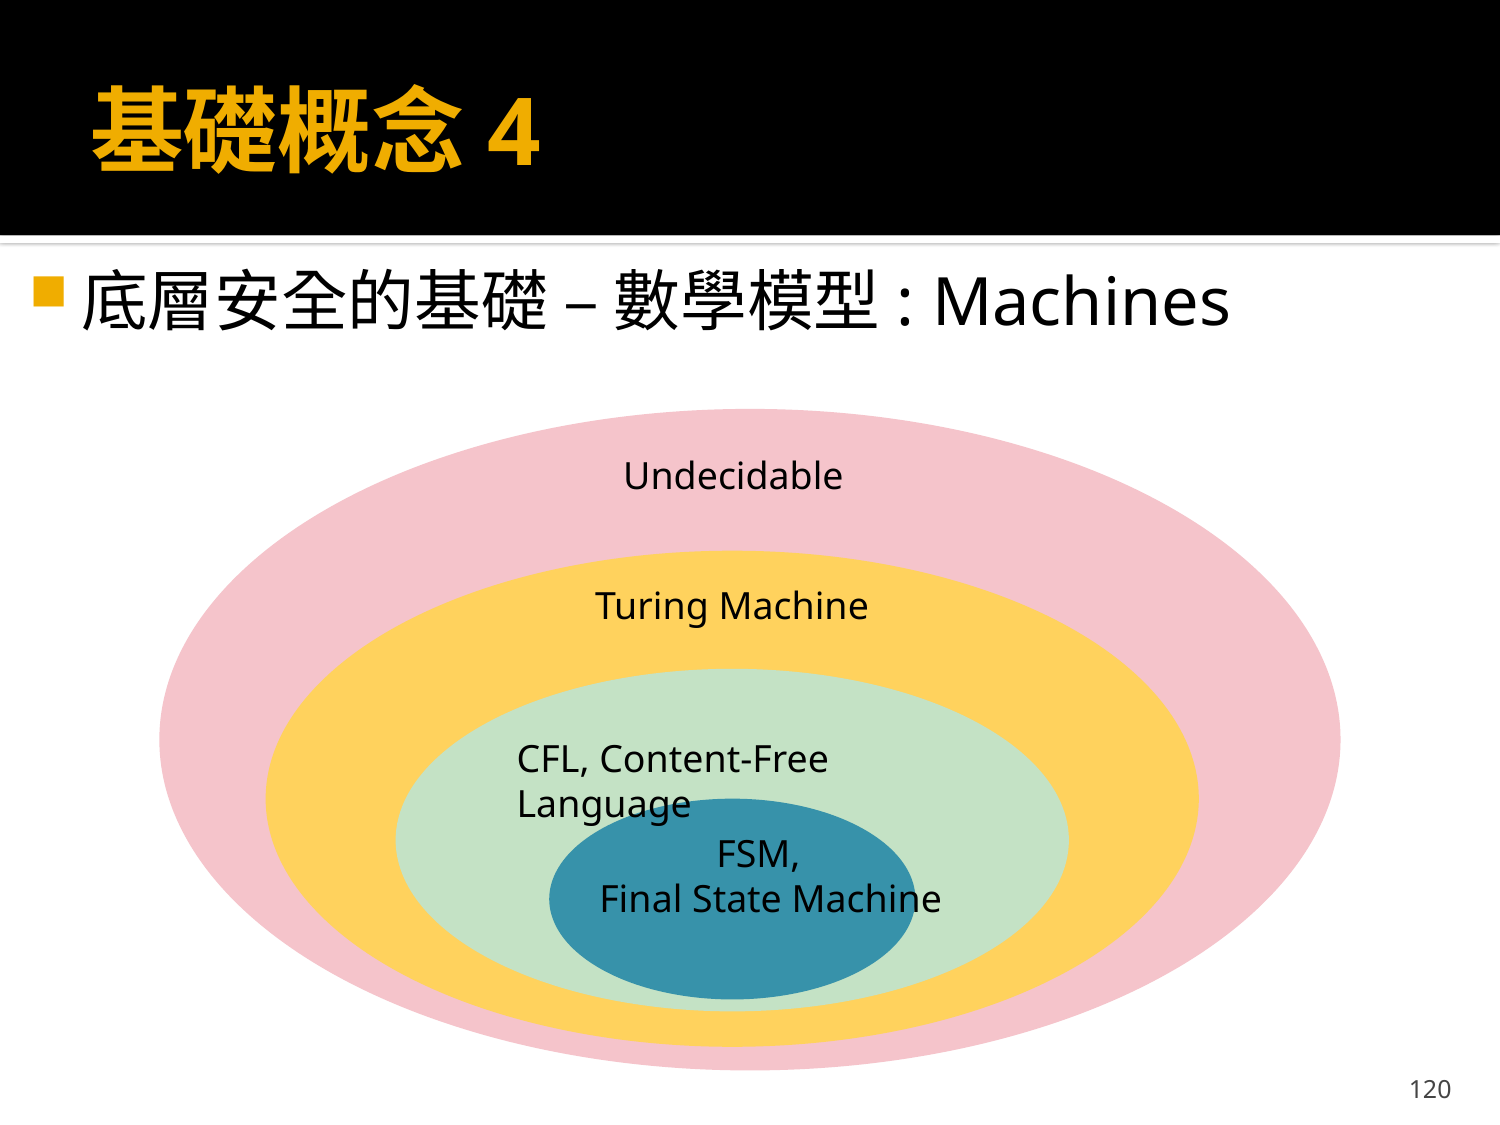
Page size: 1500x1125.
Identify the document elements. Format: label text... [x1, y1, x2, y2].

text_box CFL, Content-Free Language [501, 727, 999, 833]
text_box Undecidable [608, 444, 859, 505]
slide_number 120 [1345, 1062, 1467, 1108]
list 底層安全的基礎 – 數學模型: Machines [0, 243, 1350, 1003]
text_box Turing Machine [580, 574, 884, 634]
text_box [155, 404, 1345, 1075]
text_box [261, 546, 1203, 1051]
text_box FSM, Final State Machine [584, 833, 963, 927]
text_box [391, 664, 1073, 1016]
title 基礎概念4 [75, 25, 1425, 231]
text_box [545, 835, 913, 1004]
